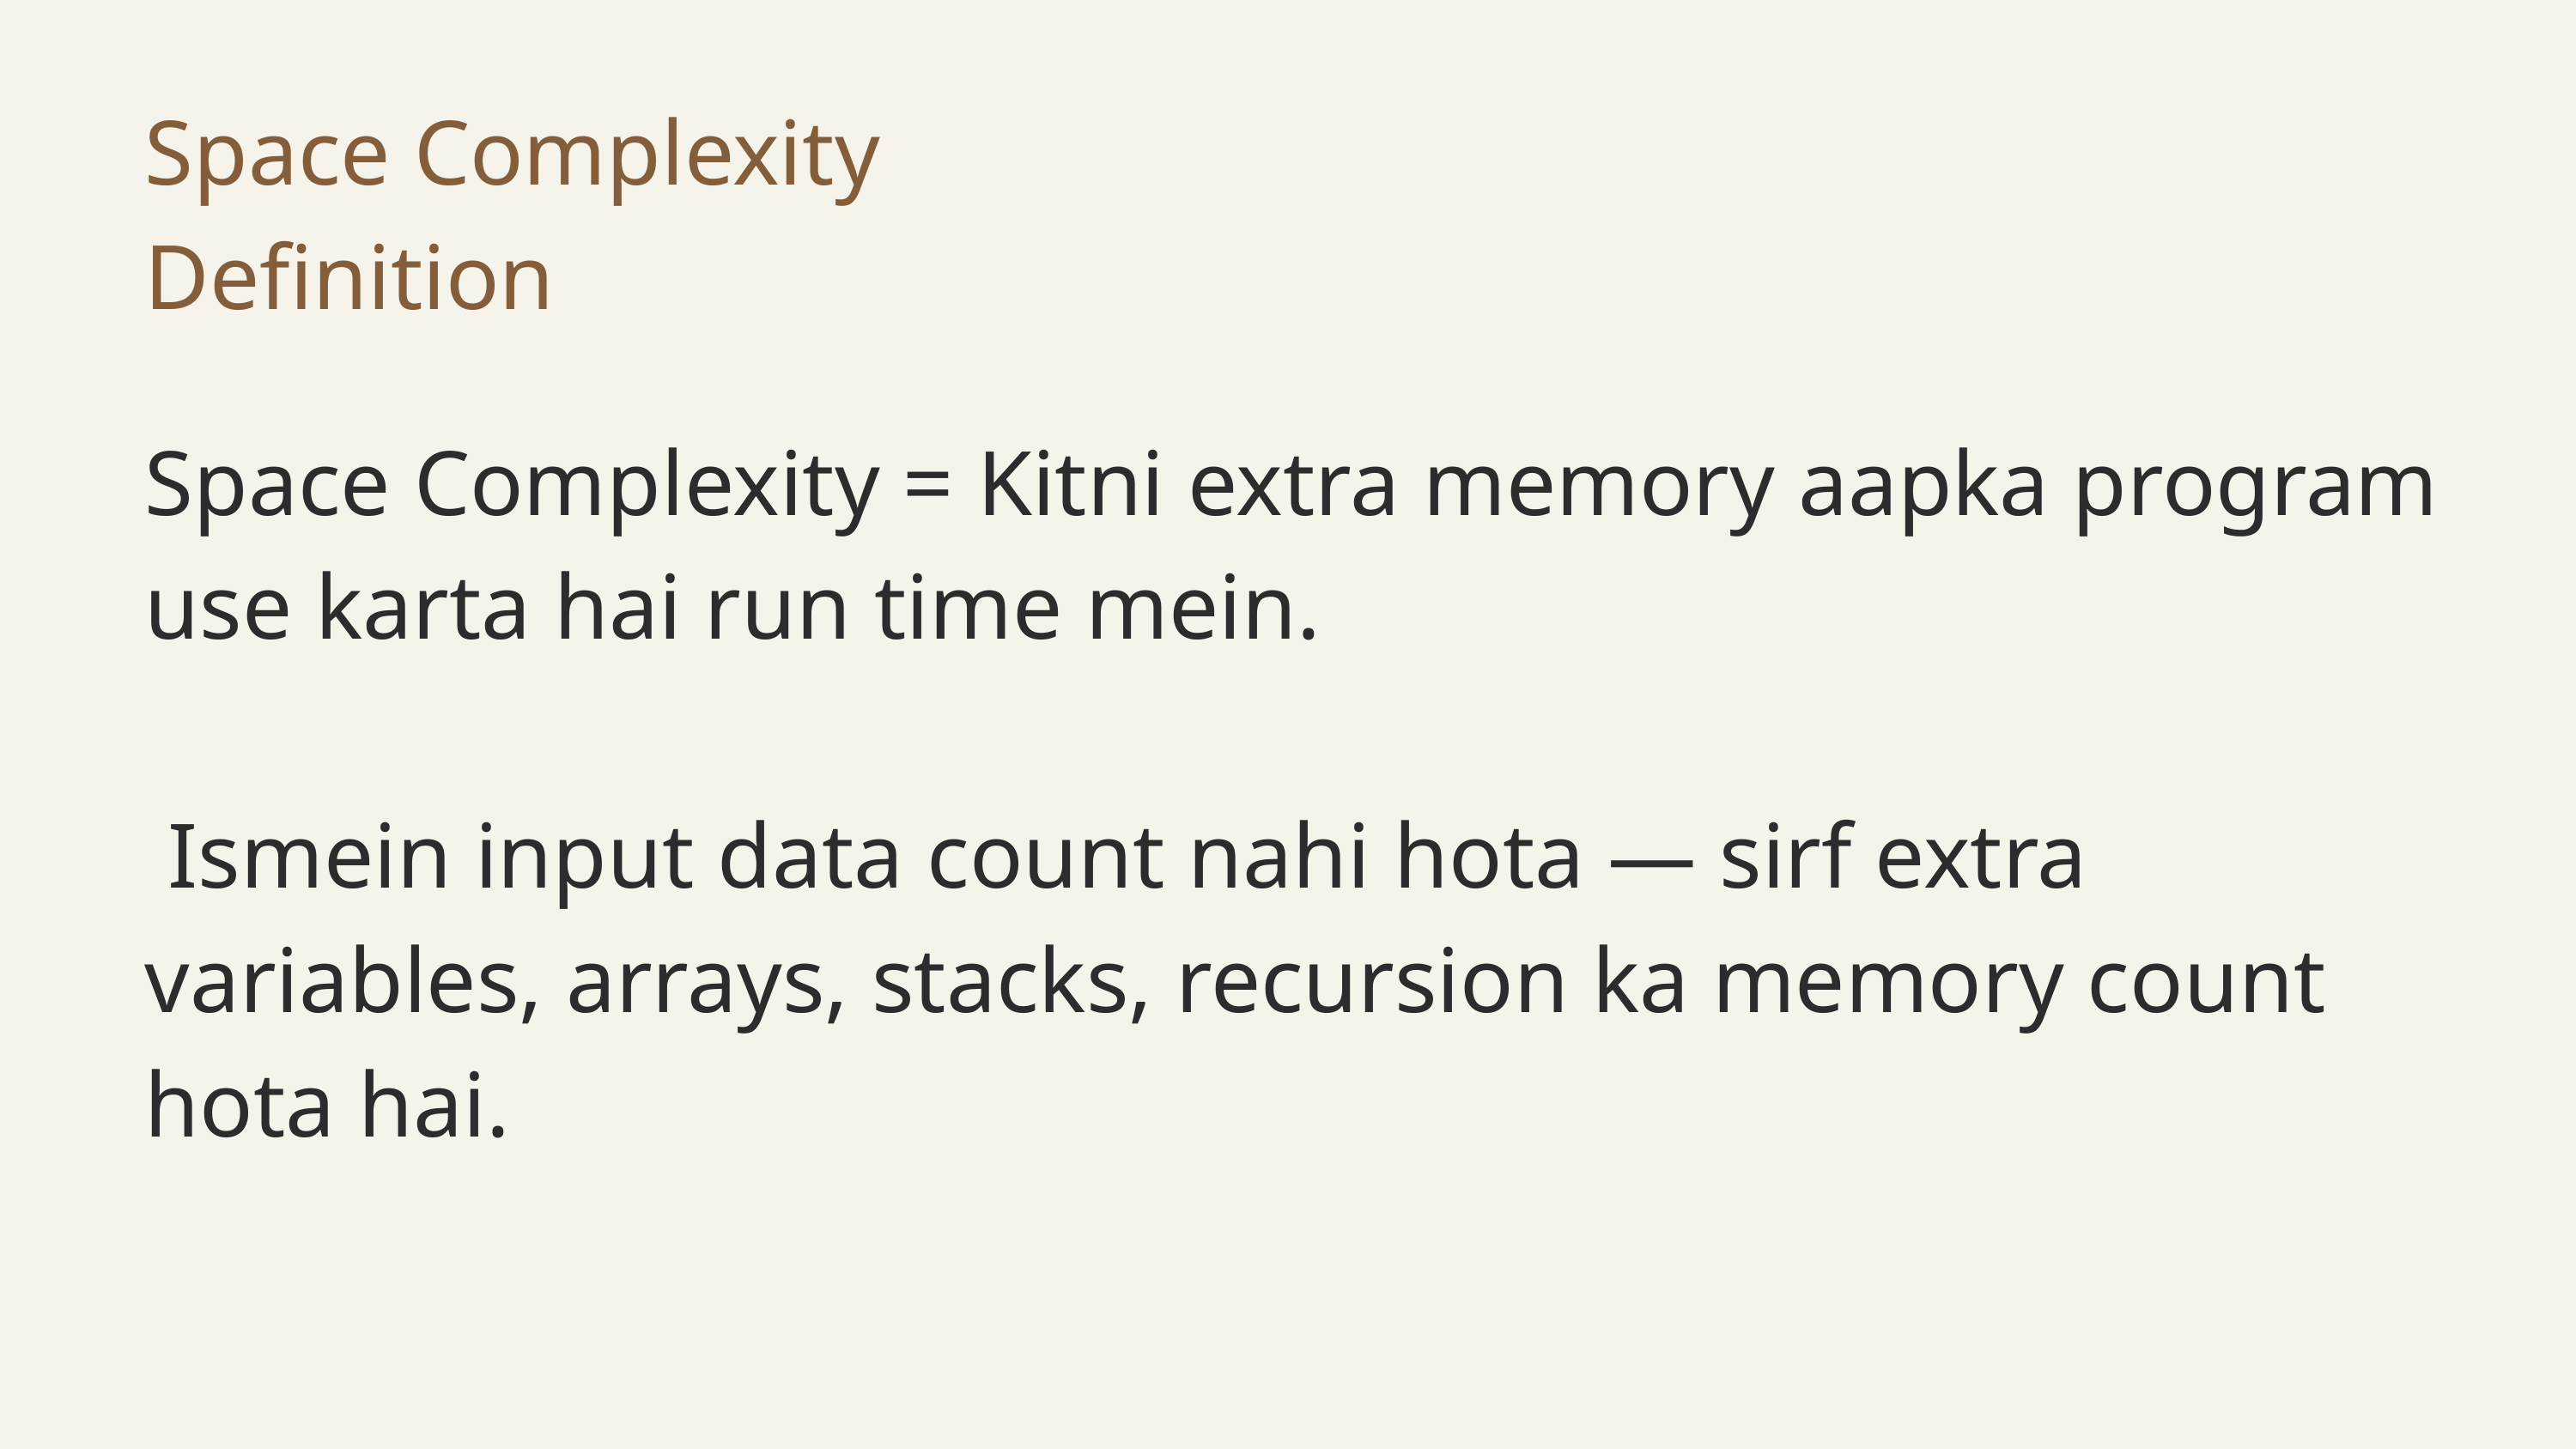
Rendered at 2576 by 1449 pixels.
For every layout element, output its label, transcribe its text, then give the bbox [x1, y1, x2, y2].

text_box Space Complexity Definition [144, 78, 1261, 327]
text_box Space Complexity = Kitni extra memory aapka program use karta hai run time mein. Ismein input data count nahi hota — sirf extra variables, arrays, stacks, recursion ka memory count hota hai. [144, 408, 2482, 1280]
